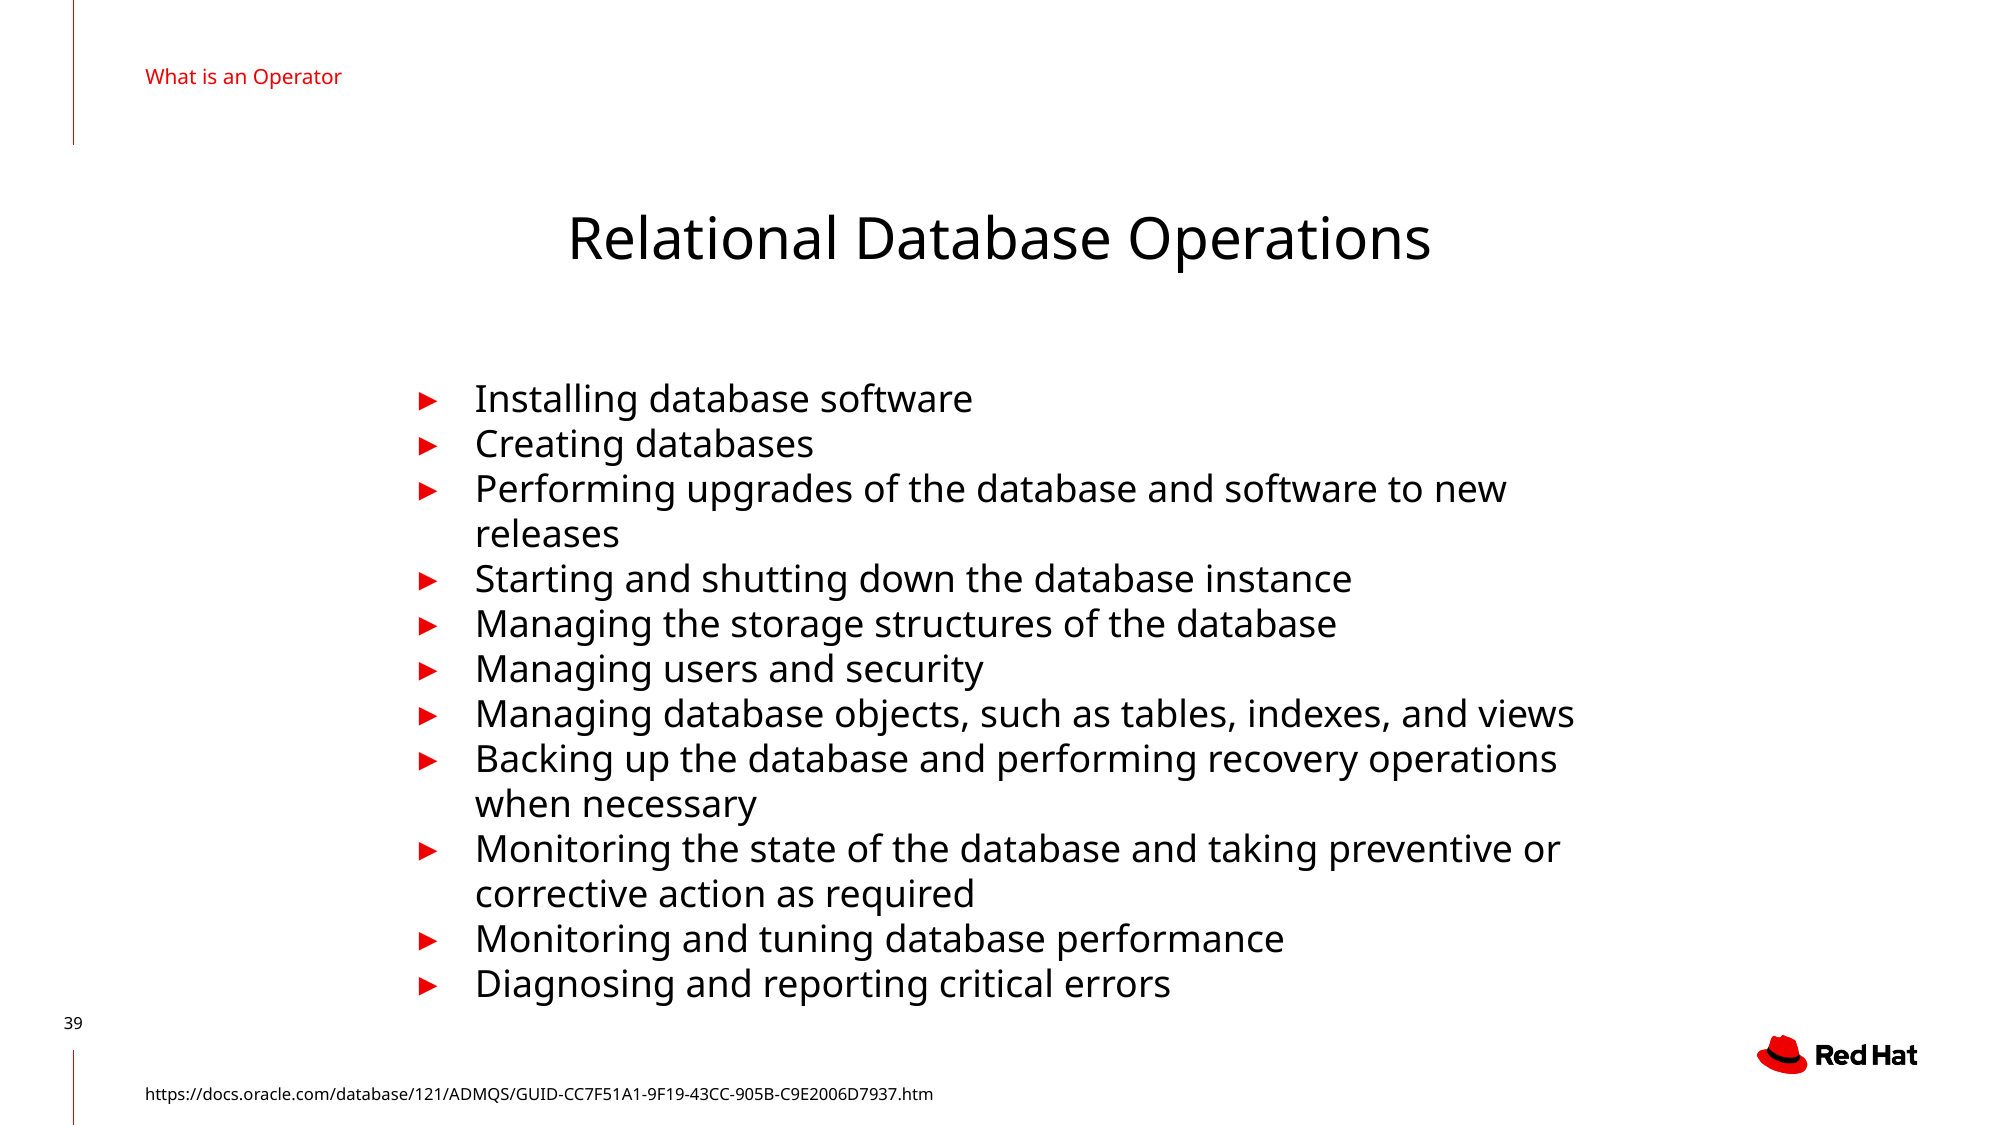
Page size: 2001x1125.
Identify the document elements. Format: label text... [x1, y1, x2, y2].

slide_number ‹#› [13, 1012, 134, 1036]
subtitle https://docs.oracle.com/database/121/ADMQS/GUID-CC7F51A1-9F19-43CC-905B-C9E2006D7937.htm [145, 1012, 1458, 1104]
title Relational Database Operations [145, 180, 1855, 272]
list Installing database software Creating databases Performing upgrades of the database and software to new releases Starting and shutting down the database instance Managing the storage structures of the database Managing users and security Managing database objects, such as tables, indexes, and views Backing up the database and performing recovery operations when necessary Monitoring the state of the database and taking preventive or corrective action as required Monitoring and tuning database performance Diagnosing and reporting critical errors [399, 375, 1600, 975]
subtitle What is an Operator [73, 9, 919, 143]
picture [1757, 1035, 1918, 1074]
